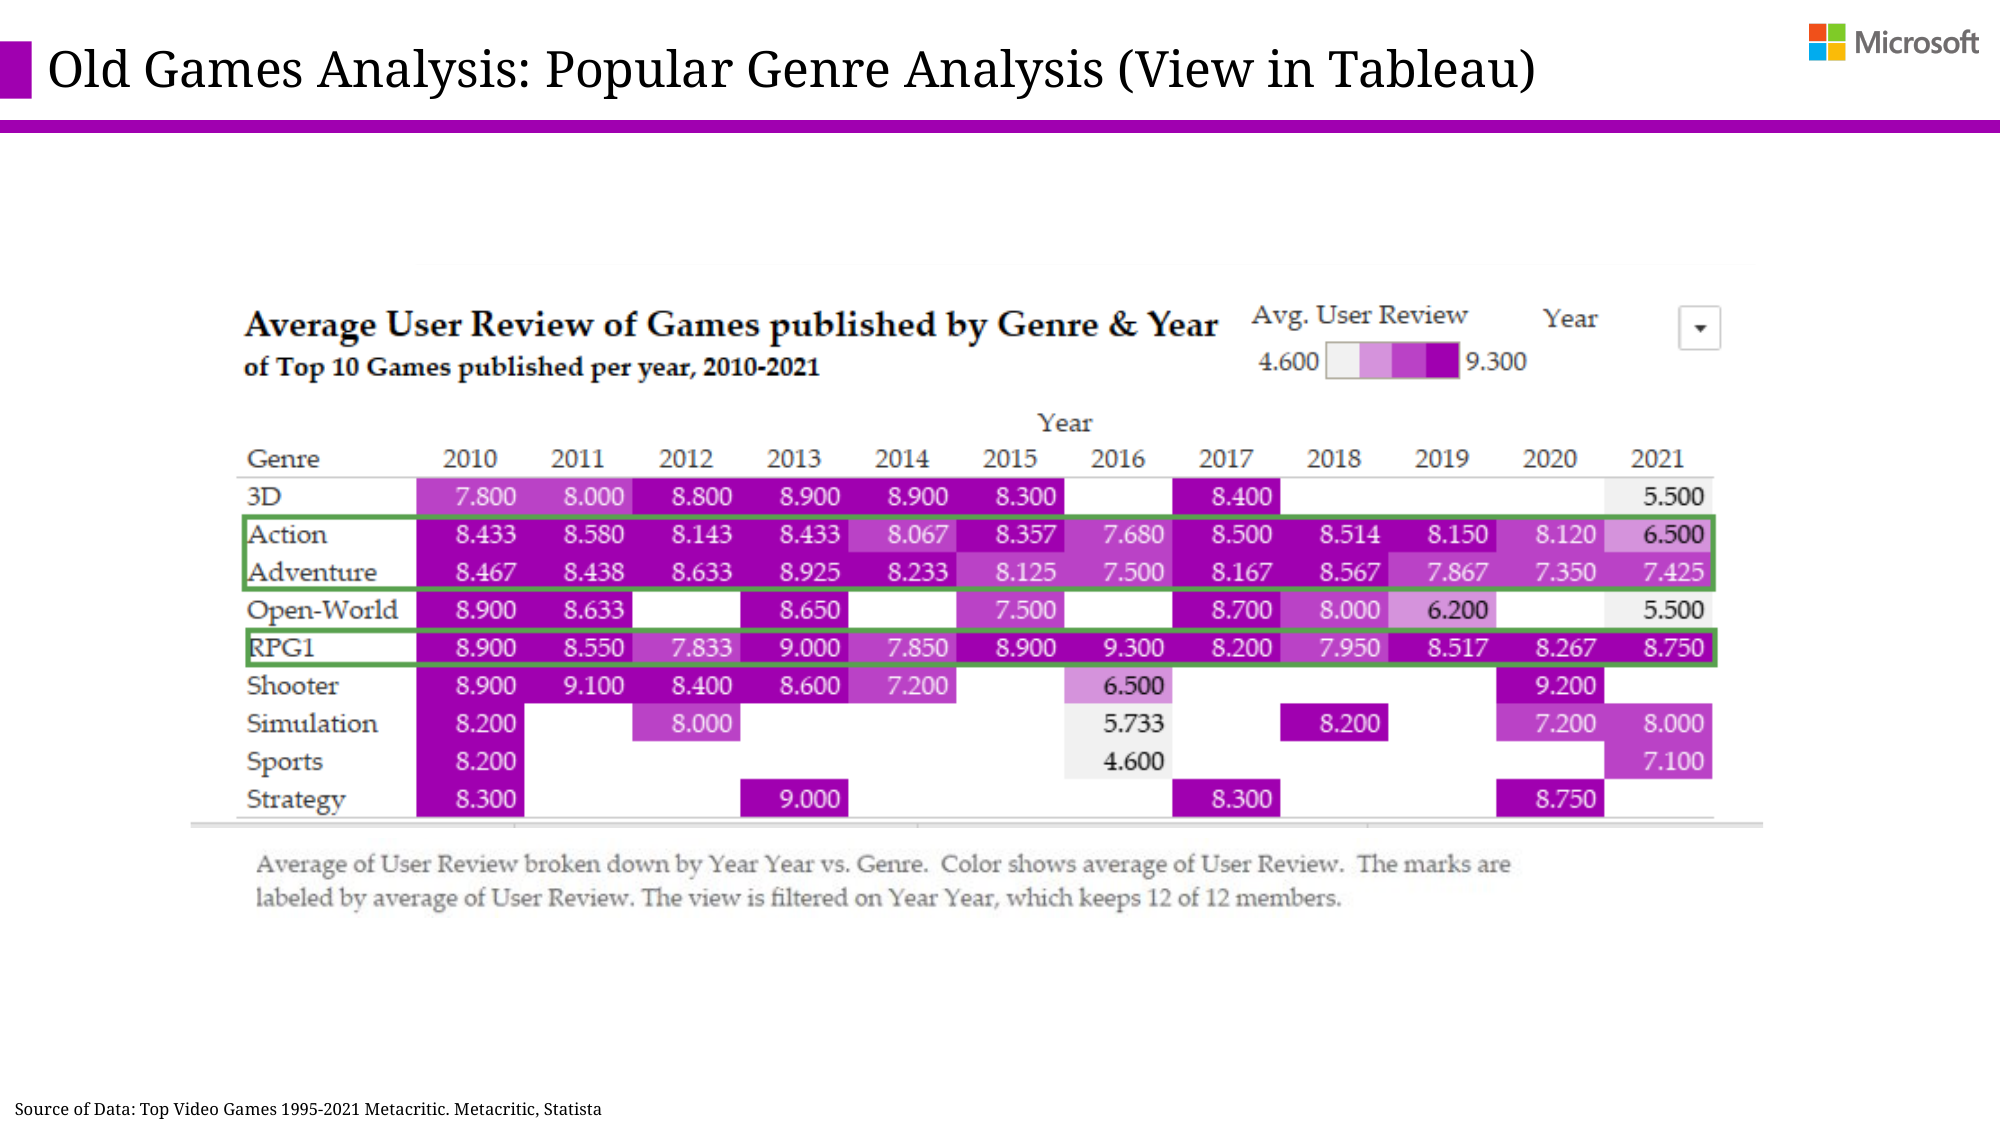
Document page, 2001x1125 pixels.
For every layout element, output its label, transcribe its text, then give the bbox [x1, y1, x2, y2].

picture [256, 838, 1549, 918]
text_box Source of Data: Top Video Games 1995-2021 Metacritic. Metacritic, Statista [0, 1087, 1187, 1125]
picture [190, 264, 1764, 828]
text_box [0, 29, 2000, 127]
picture [1809, 0, 1979, 85]
